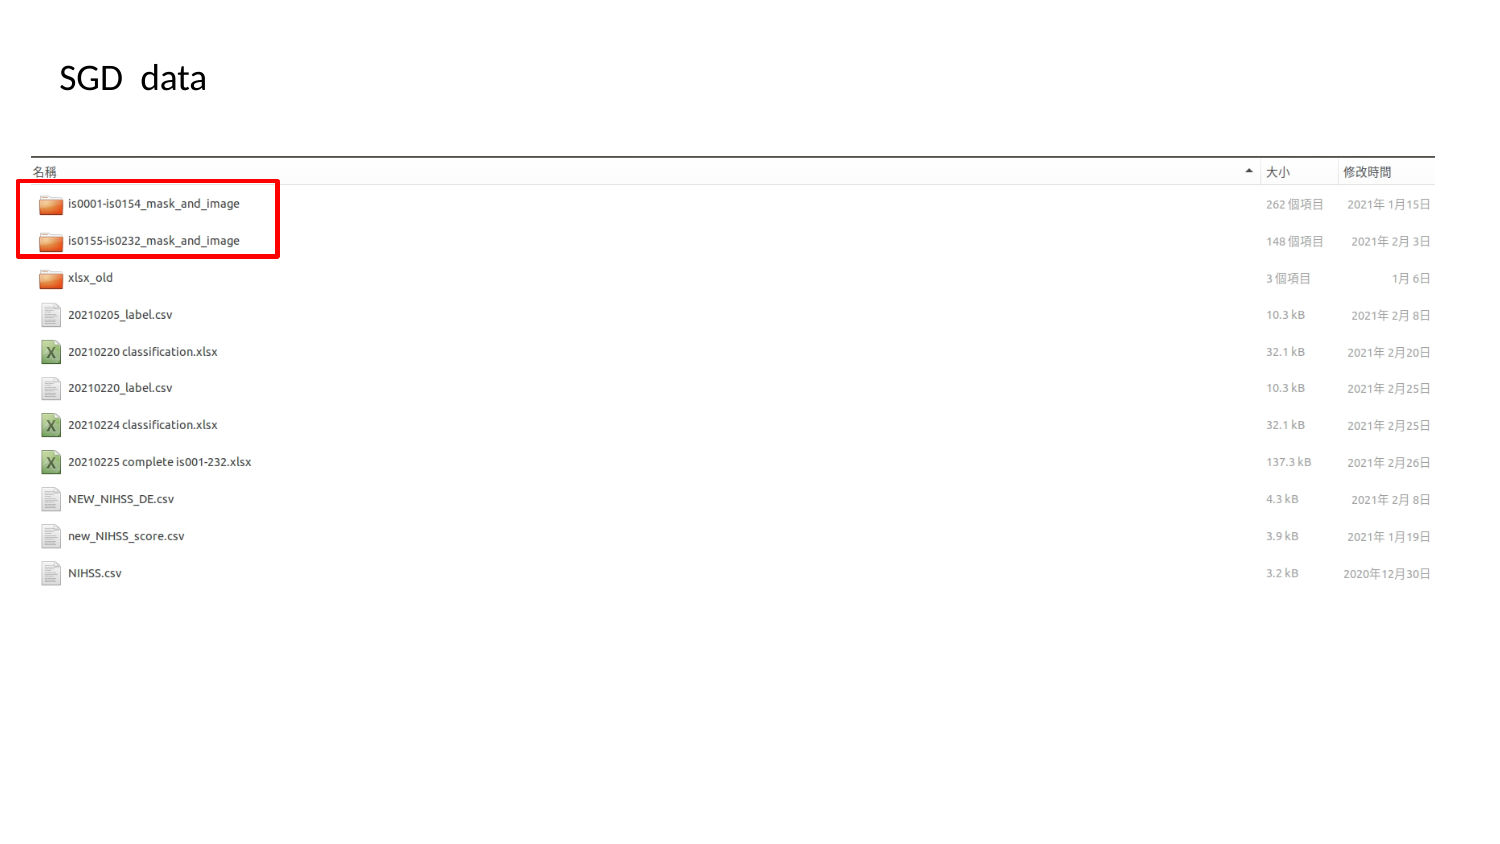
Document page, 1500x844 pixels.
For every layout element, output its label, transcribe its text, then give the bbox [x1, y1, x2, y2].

picture [30, 155, 1435, 609]
text_box [16, 179, 25, 259]
text_box SGD data [44, 45, 241, 105]
